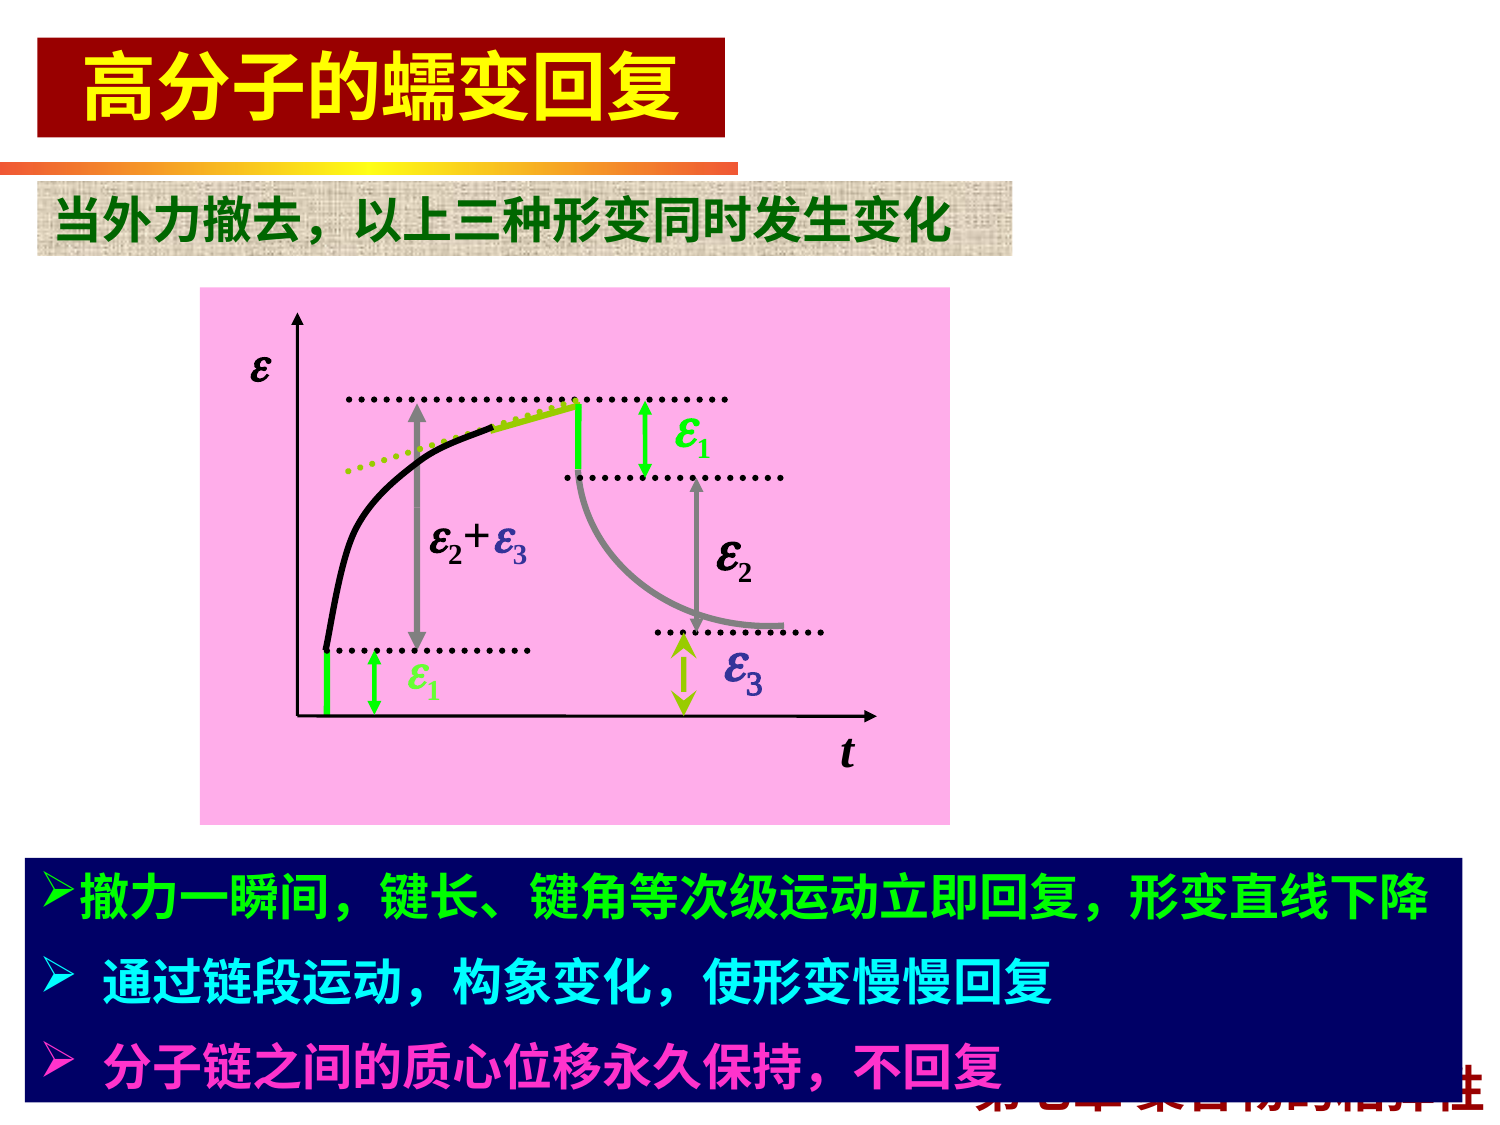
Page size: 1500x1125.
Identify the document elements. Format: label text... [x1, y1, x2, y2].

text_box 当外力撤去，以上三种形变同时发生变化 [37, 181, 1013, 256]
text_box 高分子的蠕变回复 [37, 37, 725, 138]
text_box 撤力一瞬间，键长、键角等次级运动立即回复，形变直线下降 通过链段运动，构象变化，使形变慢慢回复 分子链之间的质心位移永久保持，不回复 [24, 857, 1463, 1103]
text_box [199, 287, 950, 825]
